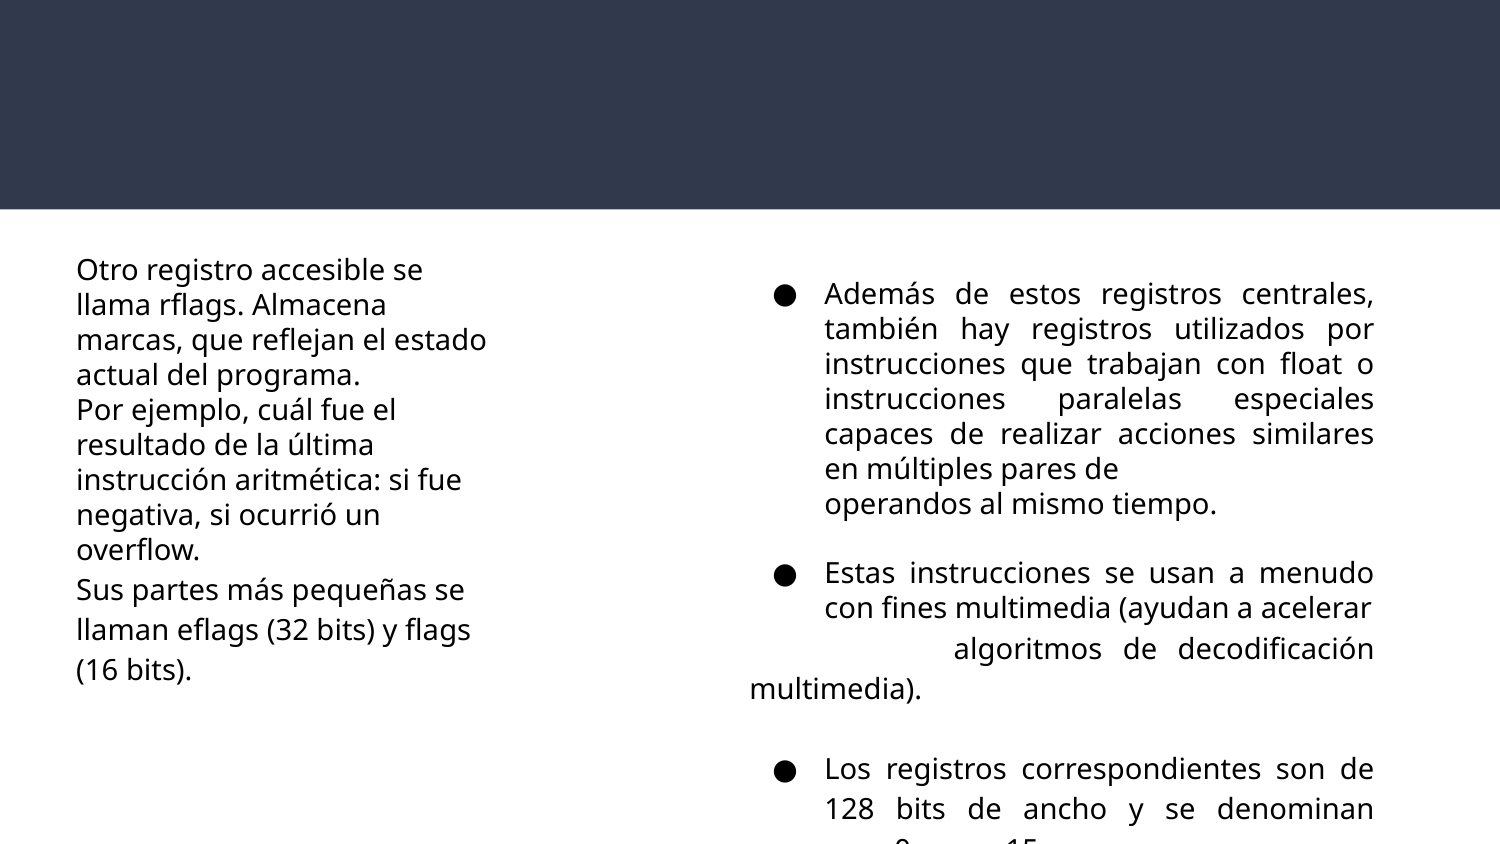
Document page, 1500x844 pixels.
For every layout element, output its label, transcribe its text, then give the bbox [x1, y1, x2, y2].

text_box Otro registro accesible se llama rflags. Almacena marcas, que reflejan el estado actual del programa. Por ejemplo, cuál fue el resultado de la última instrucción aritmética: si fue negativa, si ocurrió un overflow. Sus partes más pequeñas se llaman eflags (32 bits) y flags (16 bits). [61, 236, 506, 780]
text_box Además de estos registros centrales, también hay registros utilizados por instrucciones que trabajan con float o instrucciones paralelas especiales capaces de realizar acciones similares en múltiples pares de operandos al mismo tiempo. Estas instrucciones se usan a menudo con fines multimedia (ayudan a acelerar algoritmos de decodificación multimedia). Los registros correspondientes son de 128 bits de ancho y se denominan xmm0 - xmm15. [734, 260, 1390, 728]
